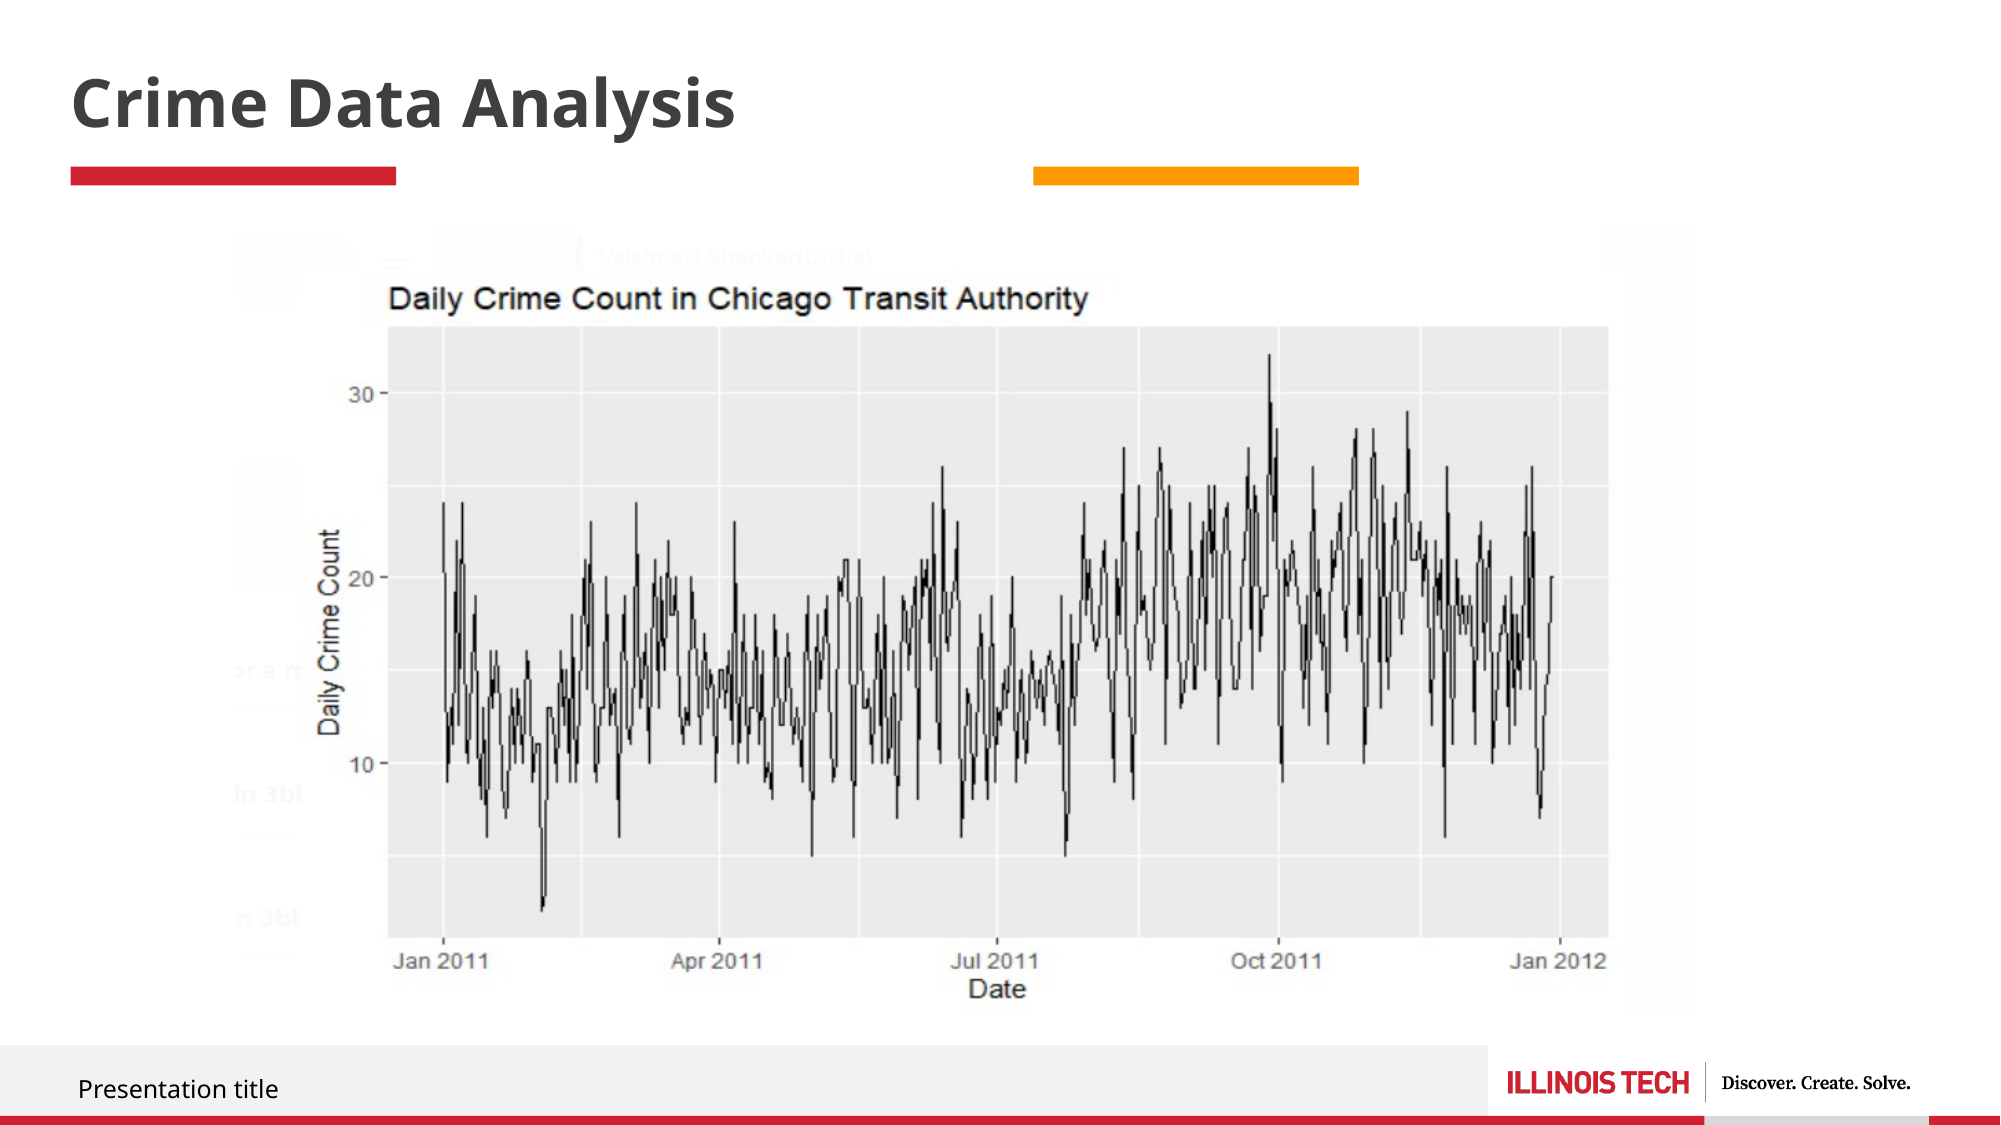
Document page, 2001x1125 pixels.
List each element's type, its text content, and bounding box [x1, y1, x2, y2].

picture [1493, 1050, 1924, 1111]
title Crime Data Analysis [70, 70, 1932, 142]
picture [235, 209, 1694, 1014]
